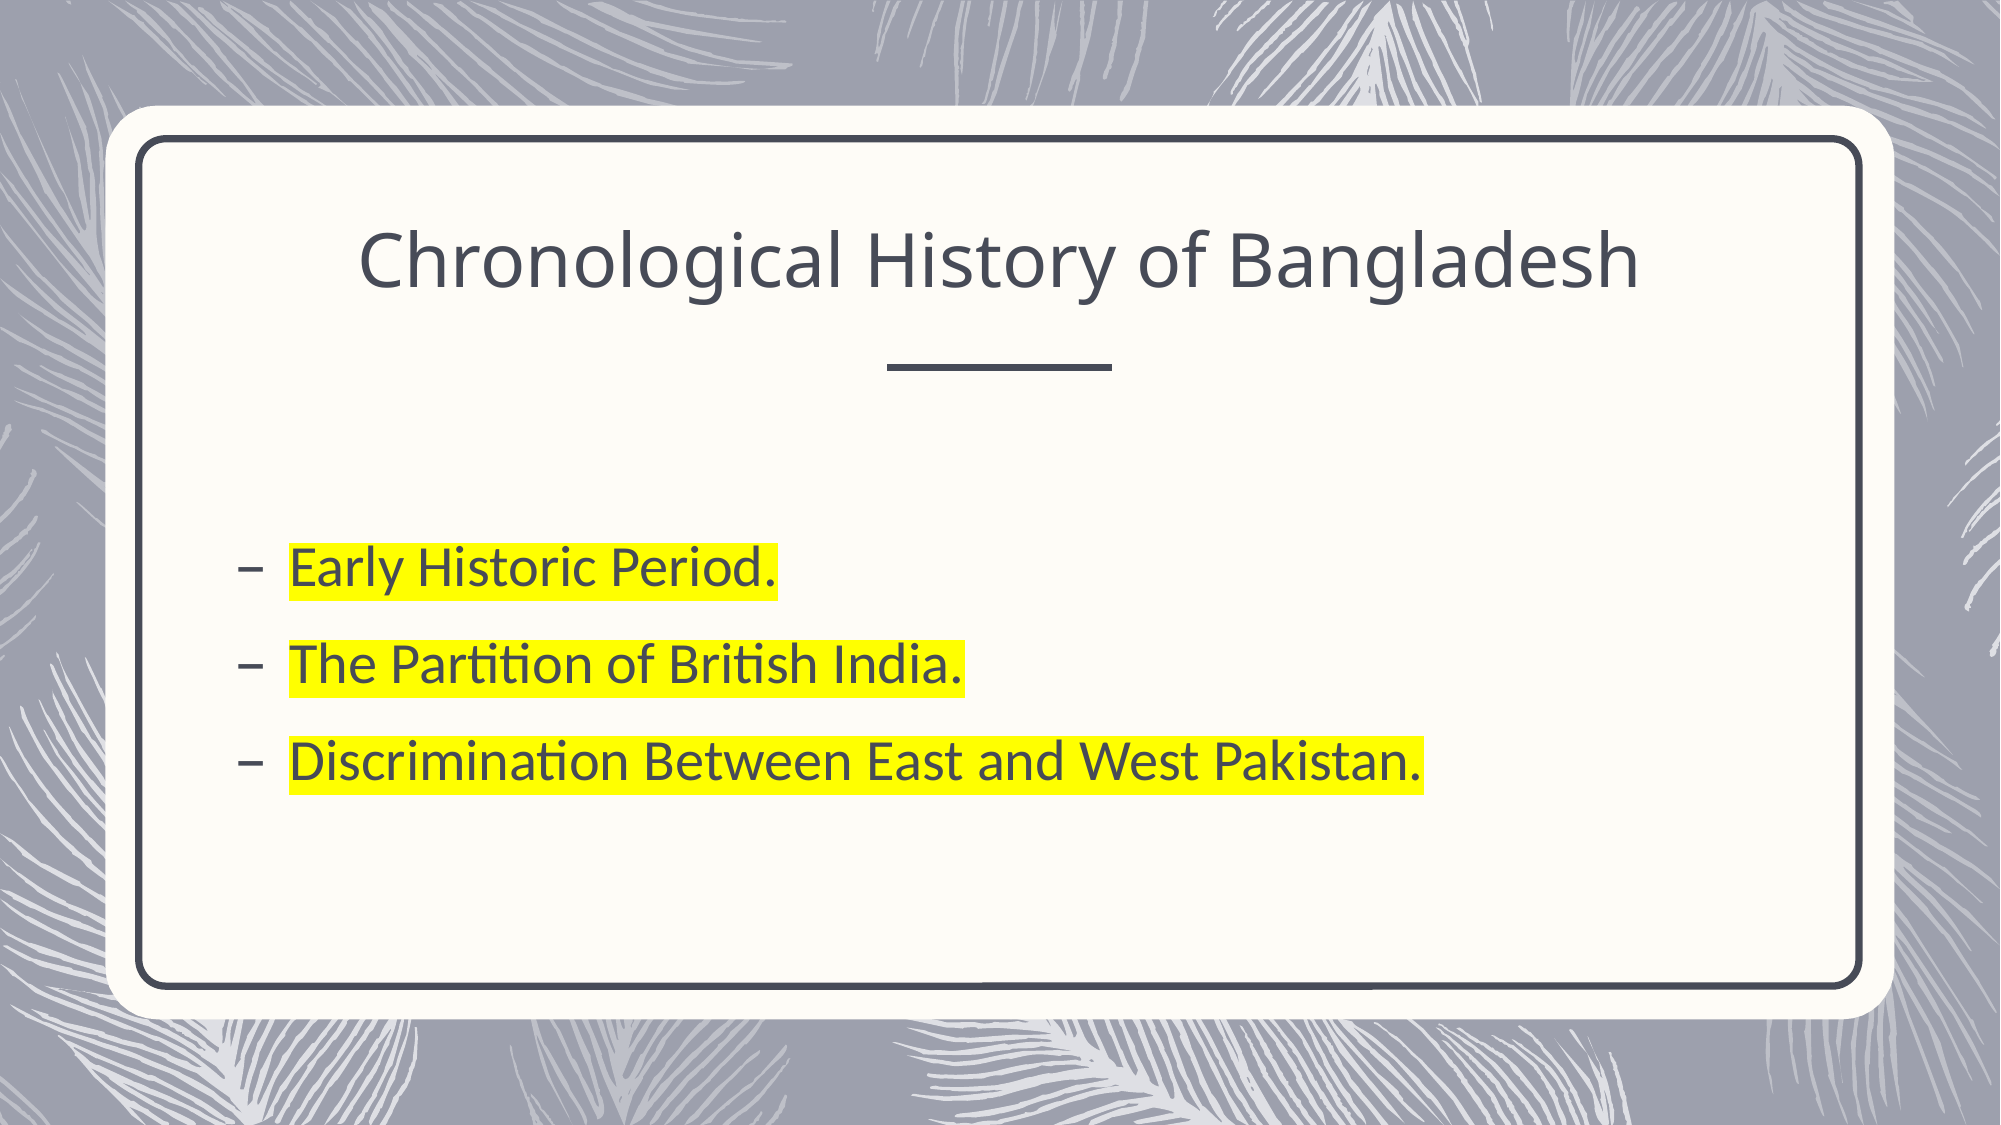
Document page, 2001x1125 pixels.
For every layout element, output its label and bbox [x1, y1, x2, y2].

text_box [0, 0, 2000, 1125]
